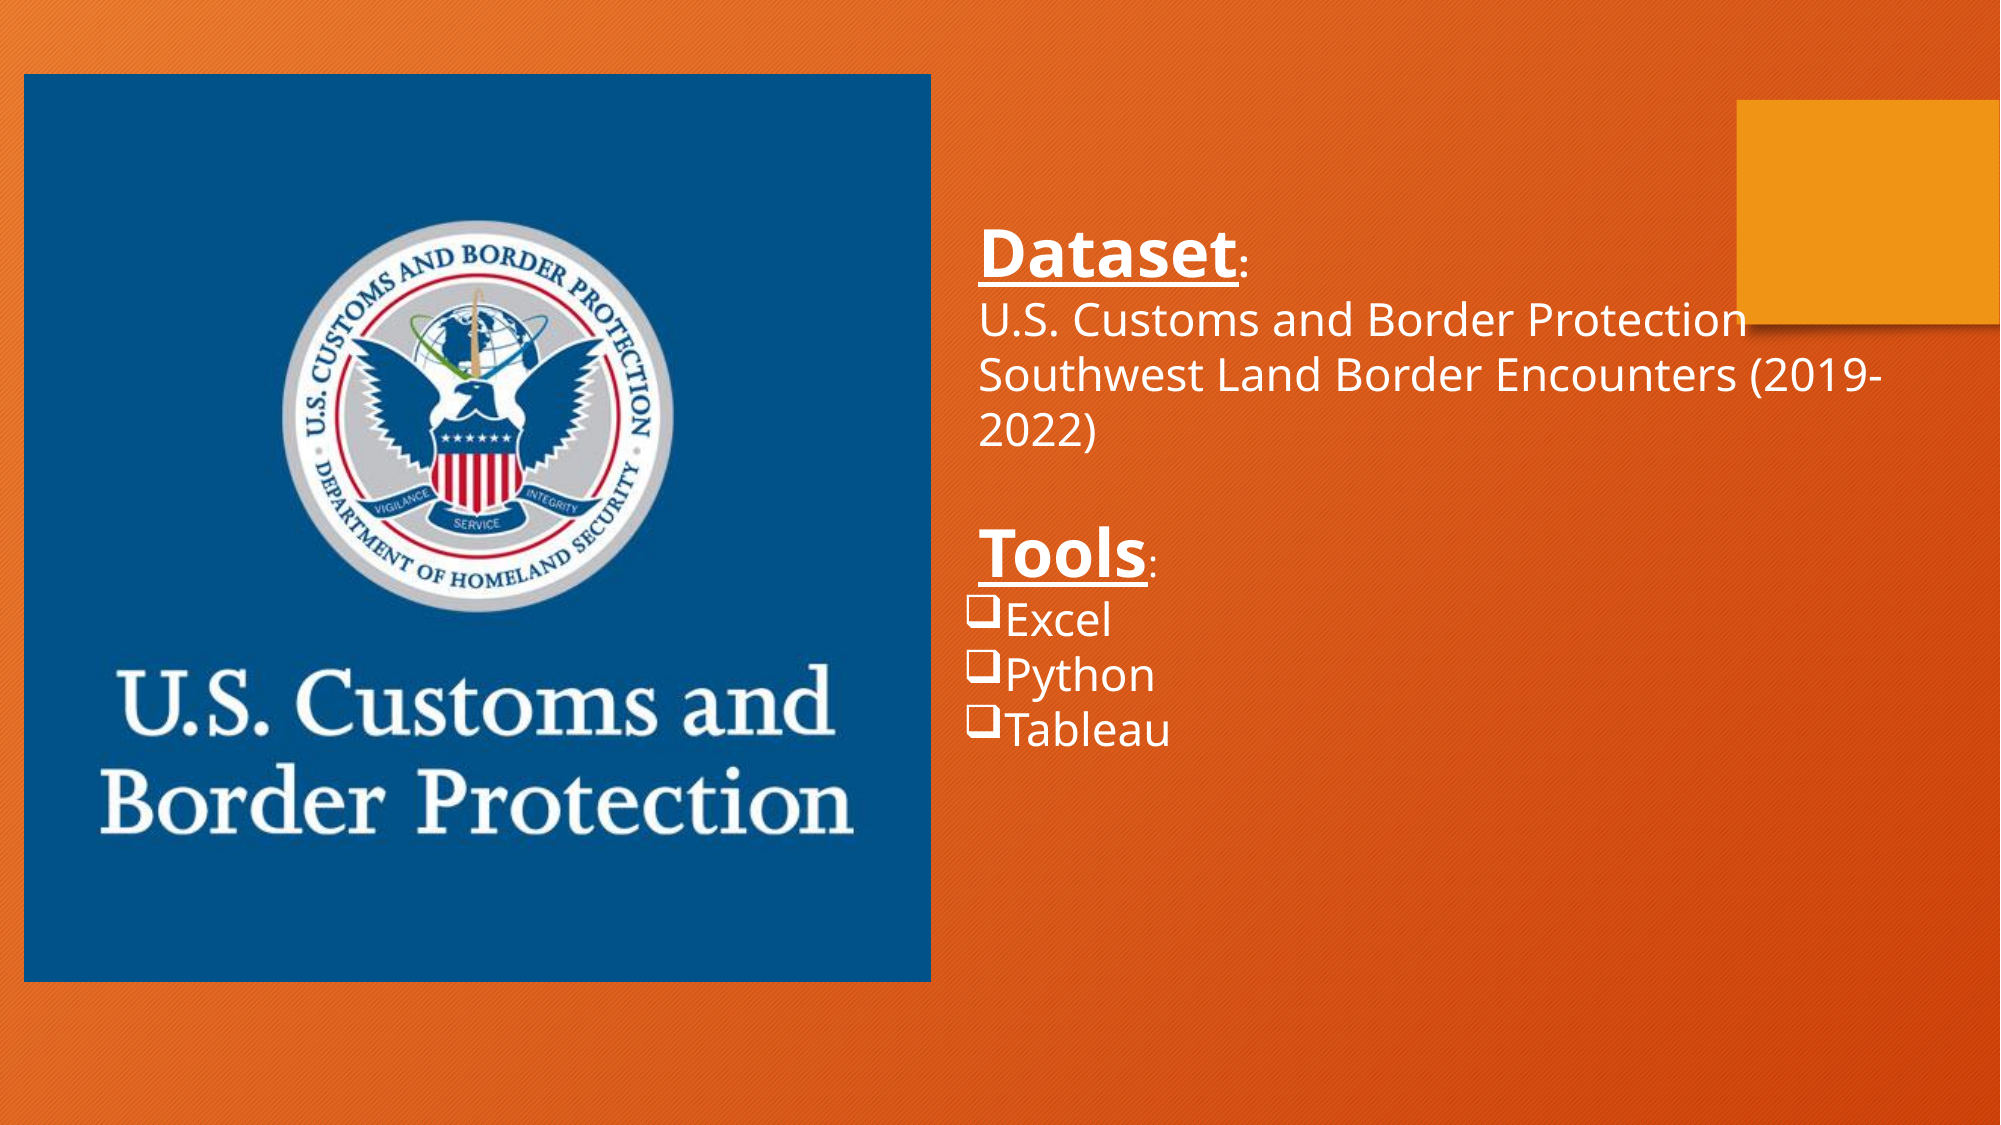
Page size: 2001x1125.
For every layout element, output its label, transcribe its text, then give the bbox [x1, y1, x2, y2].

picture [23, 74, 931, 982]
text_box Dataset: U.S. Customs and Border Protection Southwest Land Border Encounters (2019-2022) Tools: Excel Python Tableau [948, 203, 2000, 815]
